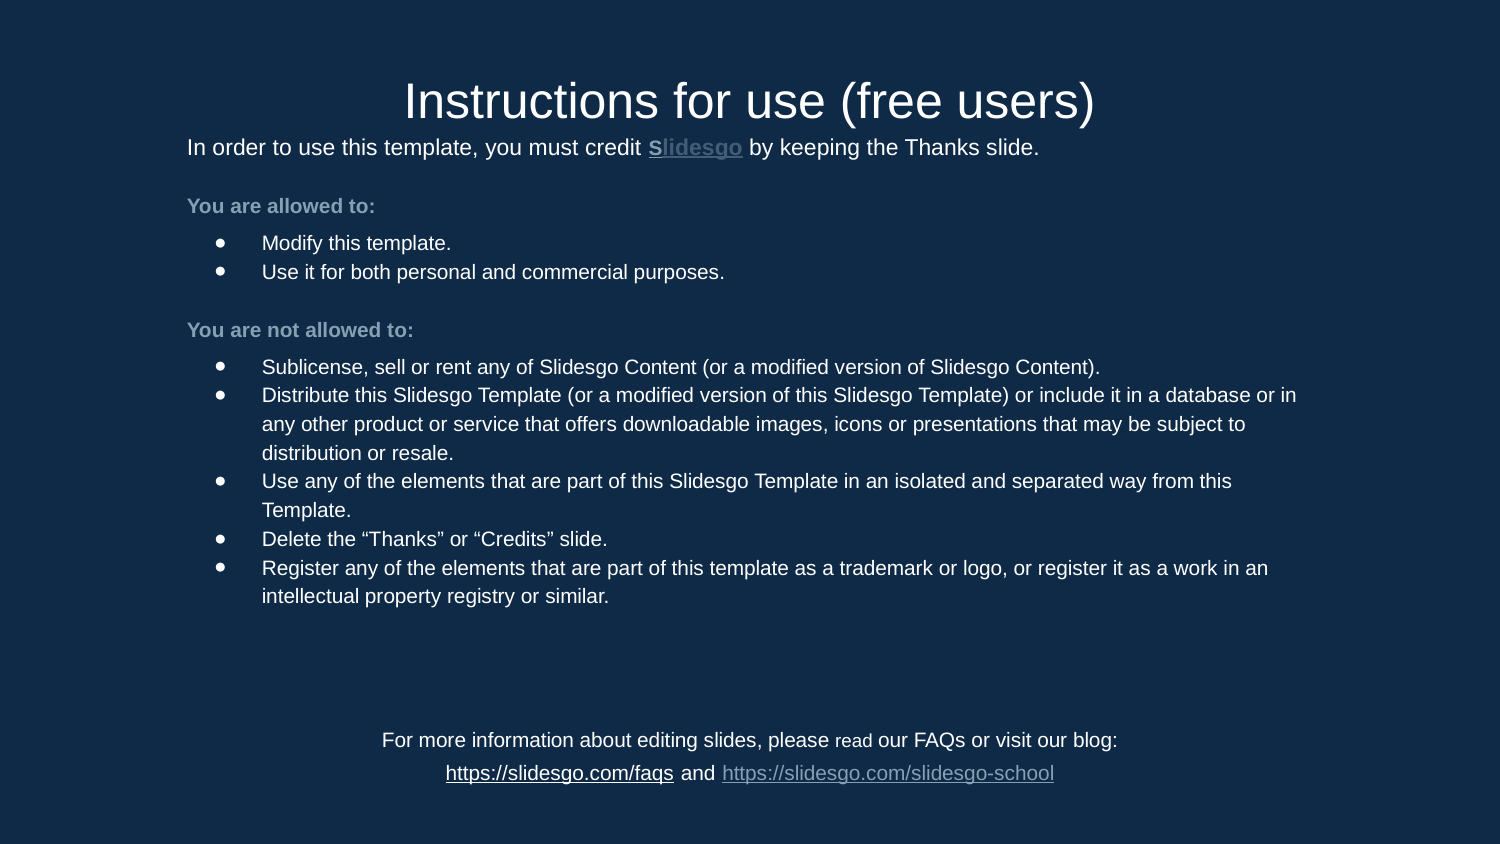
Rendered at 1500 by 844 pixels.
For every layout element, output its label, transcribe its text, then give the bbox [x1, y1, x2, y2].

text_box For more information about editing slides, please read our FAQs or visit our blog: https://slidesgo.com/faqs and https://slidesgo.com/slidesgo-school [171, 707, 1328, 780]
title Instructions for use (free users) [171, 53, 1328, 113]
list In order to use this template, you must credit Slidesgo by keeping the Thanks slide. You are allowed to: Modify this template. Use it for both personal and commercial purposes. You are not allowed to: Sublicense, sell or rent any of Slidesgo Content (or a modified version of Slidesgo Content). Distribute this Slidesgo Template (or a modified version of this Slidesgo Template) or include it in a database or in any other product or service that offers downloadable images, icons or presentations that may be subject to distribution or resale. Use any of the elements that are part of this Slidesgo Template in an isolated and separated way from this Template. Delete the “Thanks” or “Credits” slide. Register any of the elements that are part of this template as a trademark or logo, or register it as a work in an intellectual property registry or similar. [171, 113, 1328, 186]
